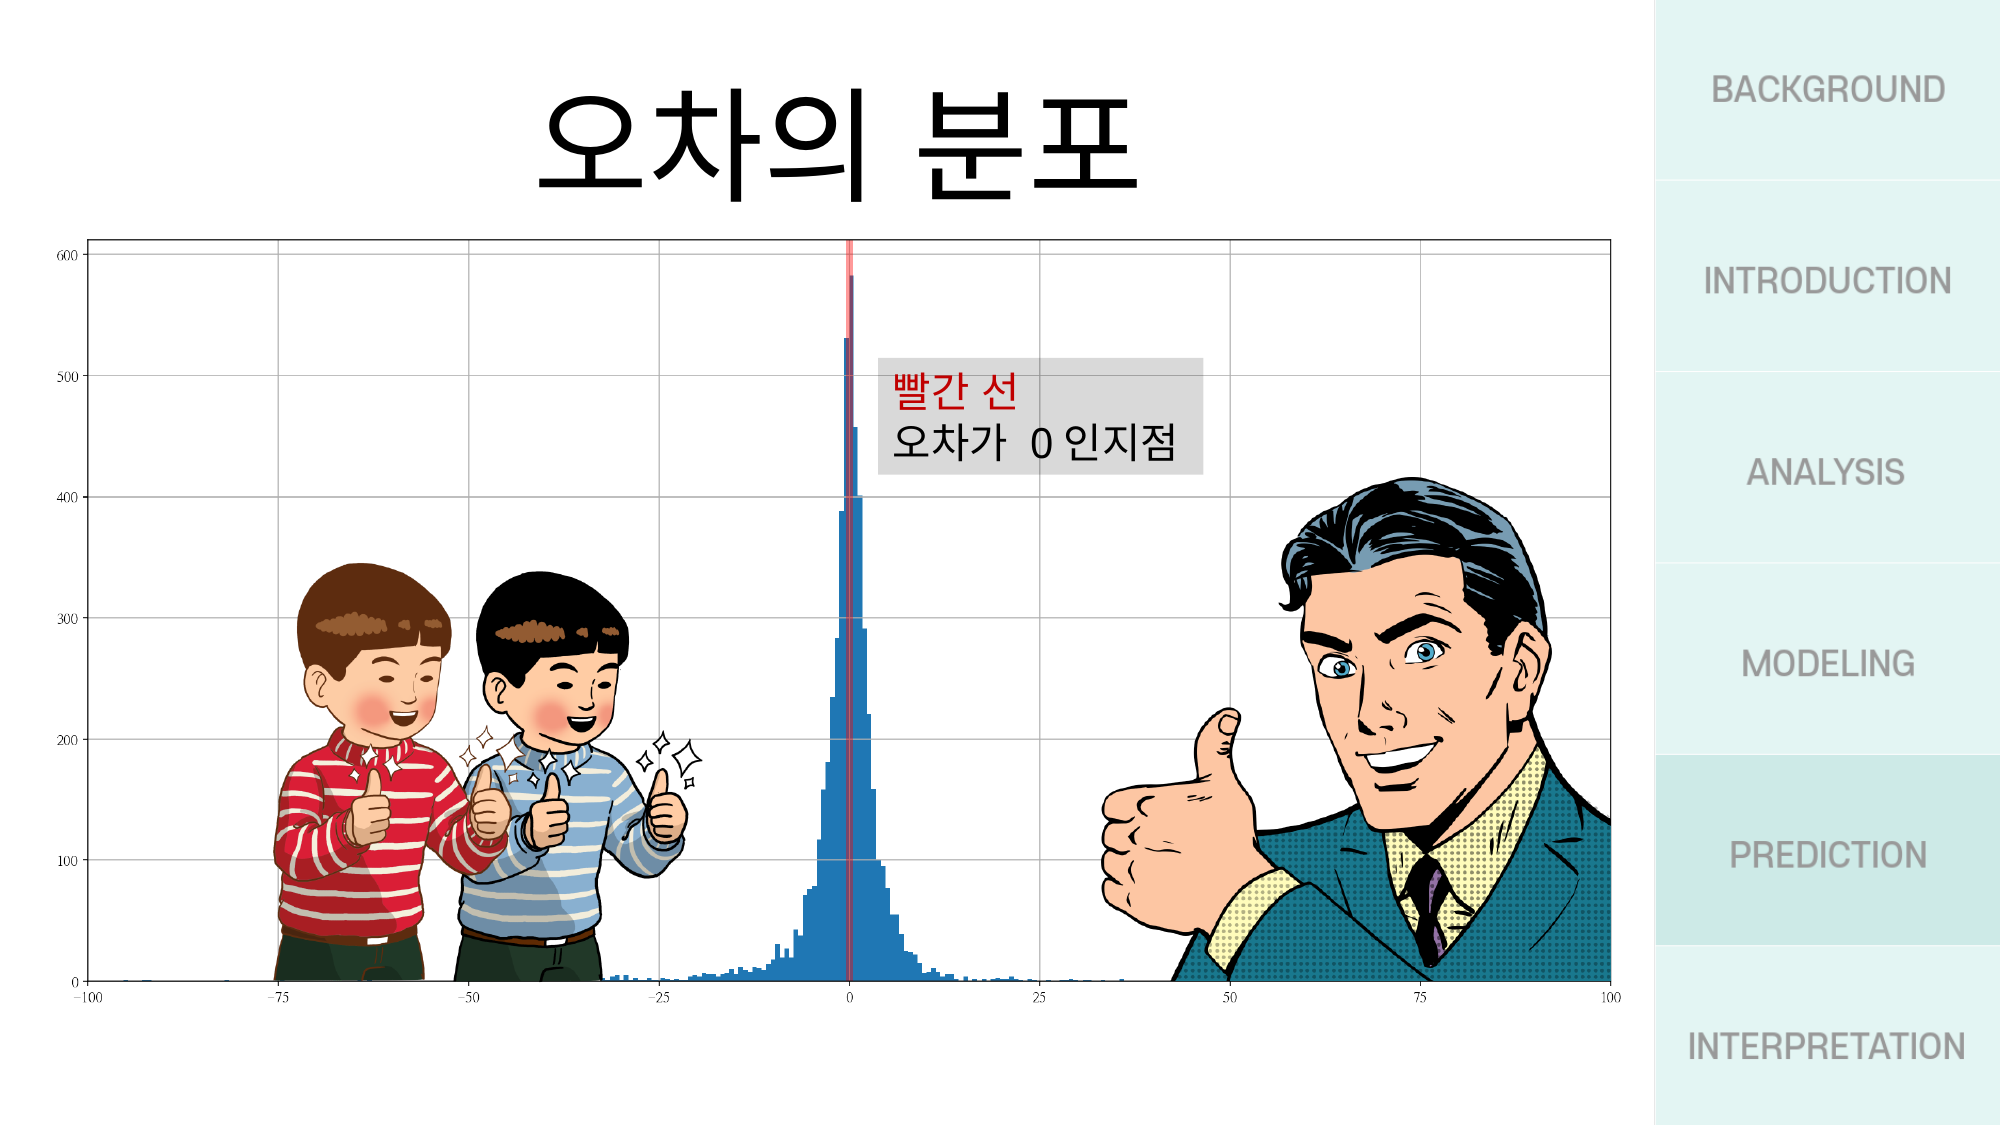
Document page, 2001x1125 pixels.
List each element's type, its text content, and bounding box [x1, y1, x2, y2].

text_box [442, 566, 708, 985]
picture [46, 0, 2000, 1125]
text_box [1101, 477, 1611, 981]
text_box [272, 562, 526, 981]
text_box 오차의 분포 [473, 56, 1204, 228]
